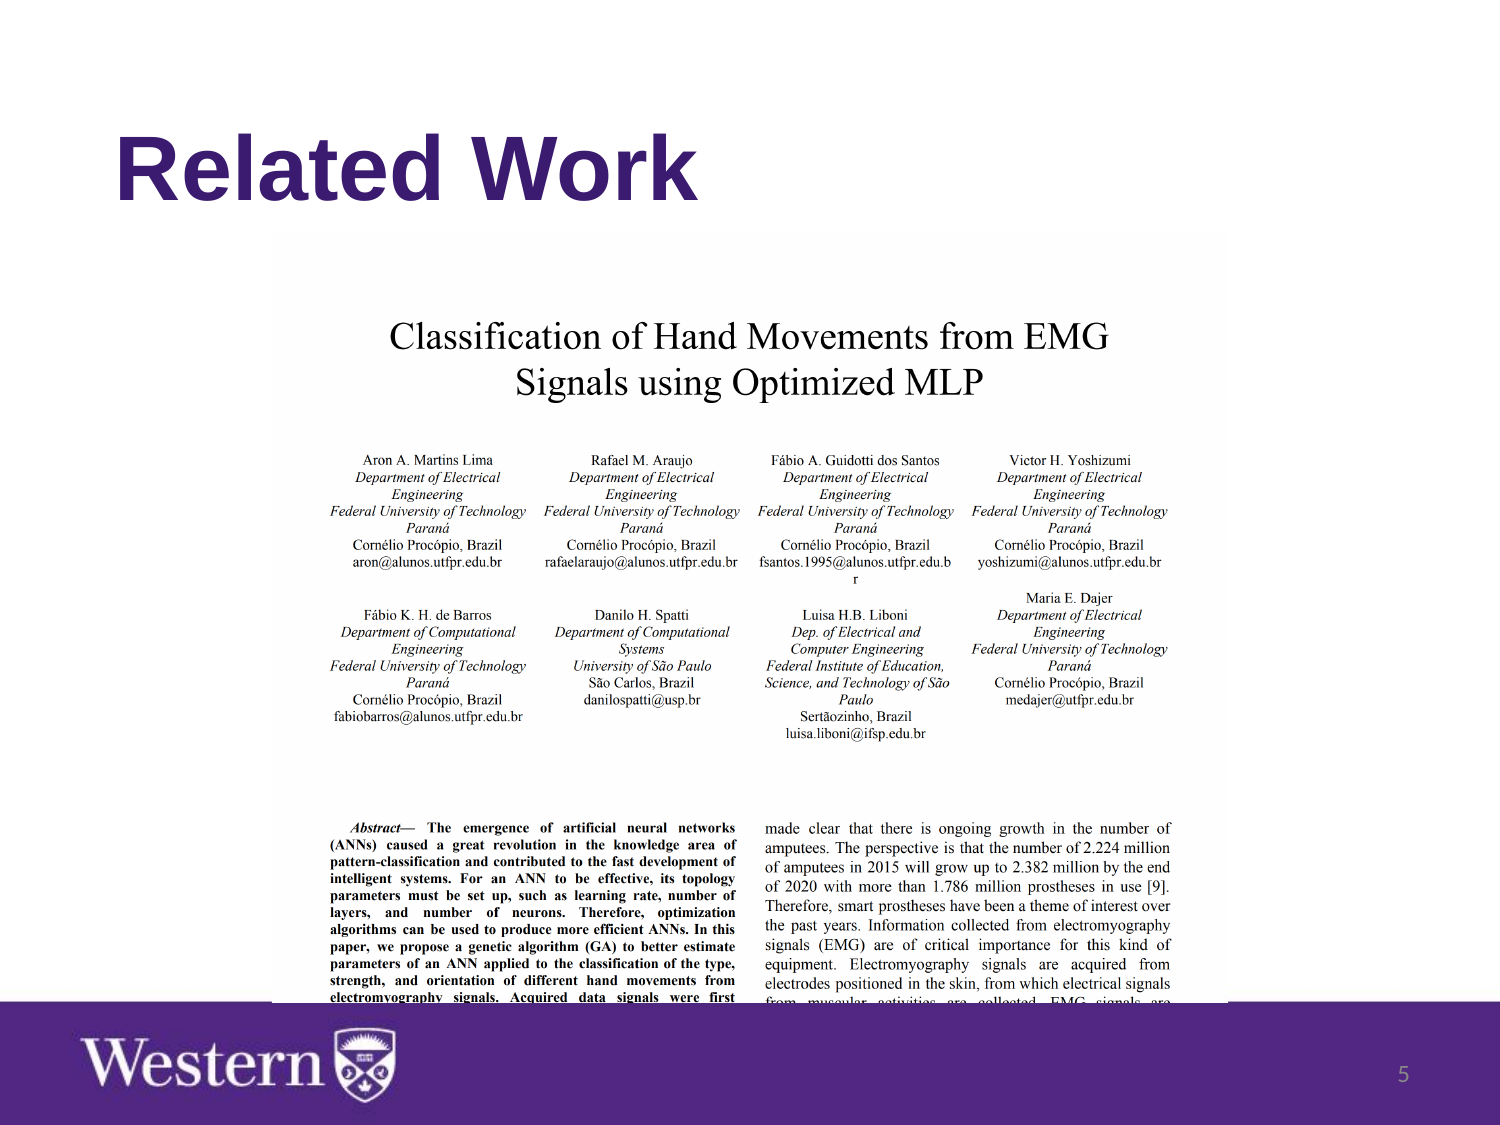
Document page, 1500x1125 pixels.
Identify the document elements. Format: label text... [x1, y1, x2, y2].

title Related Work [99, 70, 1450, 258]
picture [0, 0, 1500, 1125]
slide_number ‹#› [1074, 1042, 1425, 1103]
